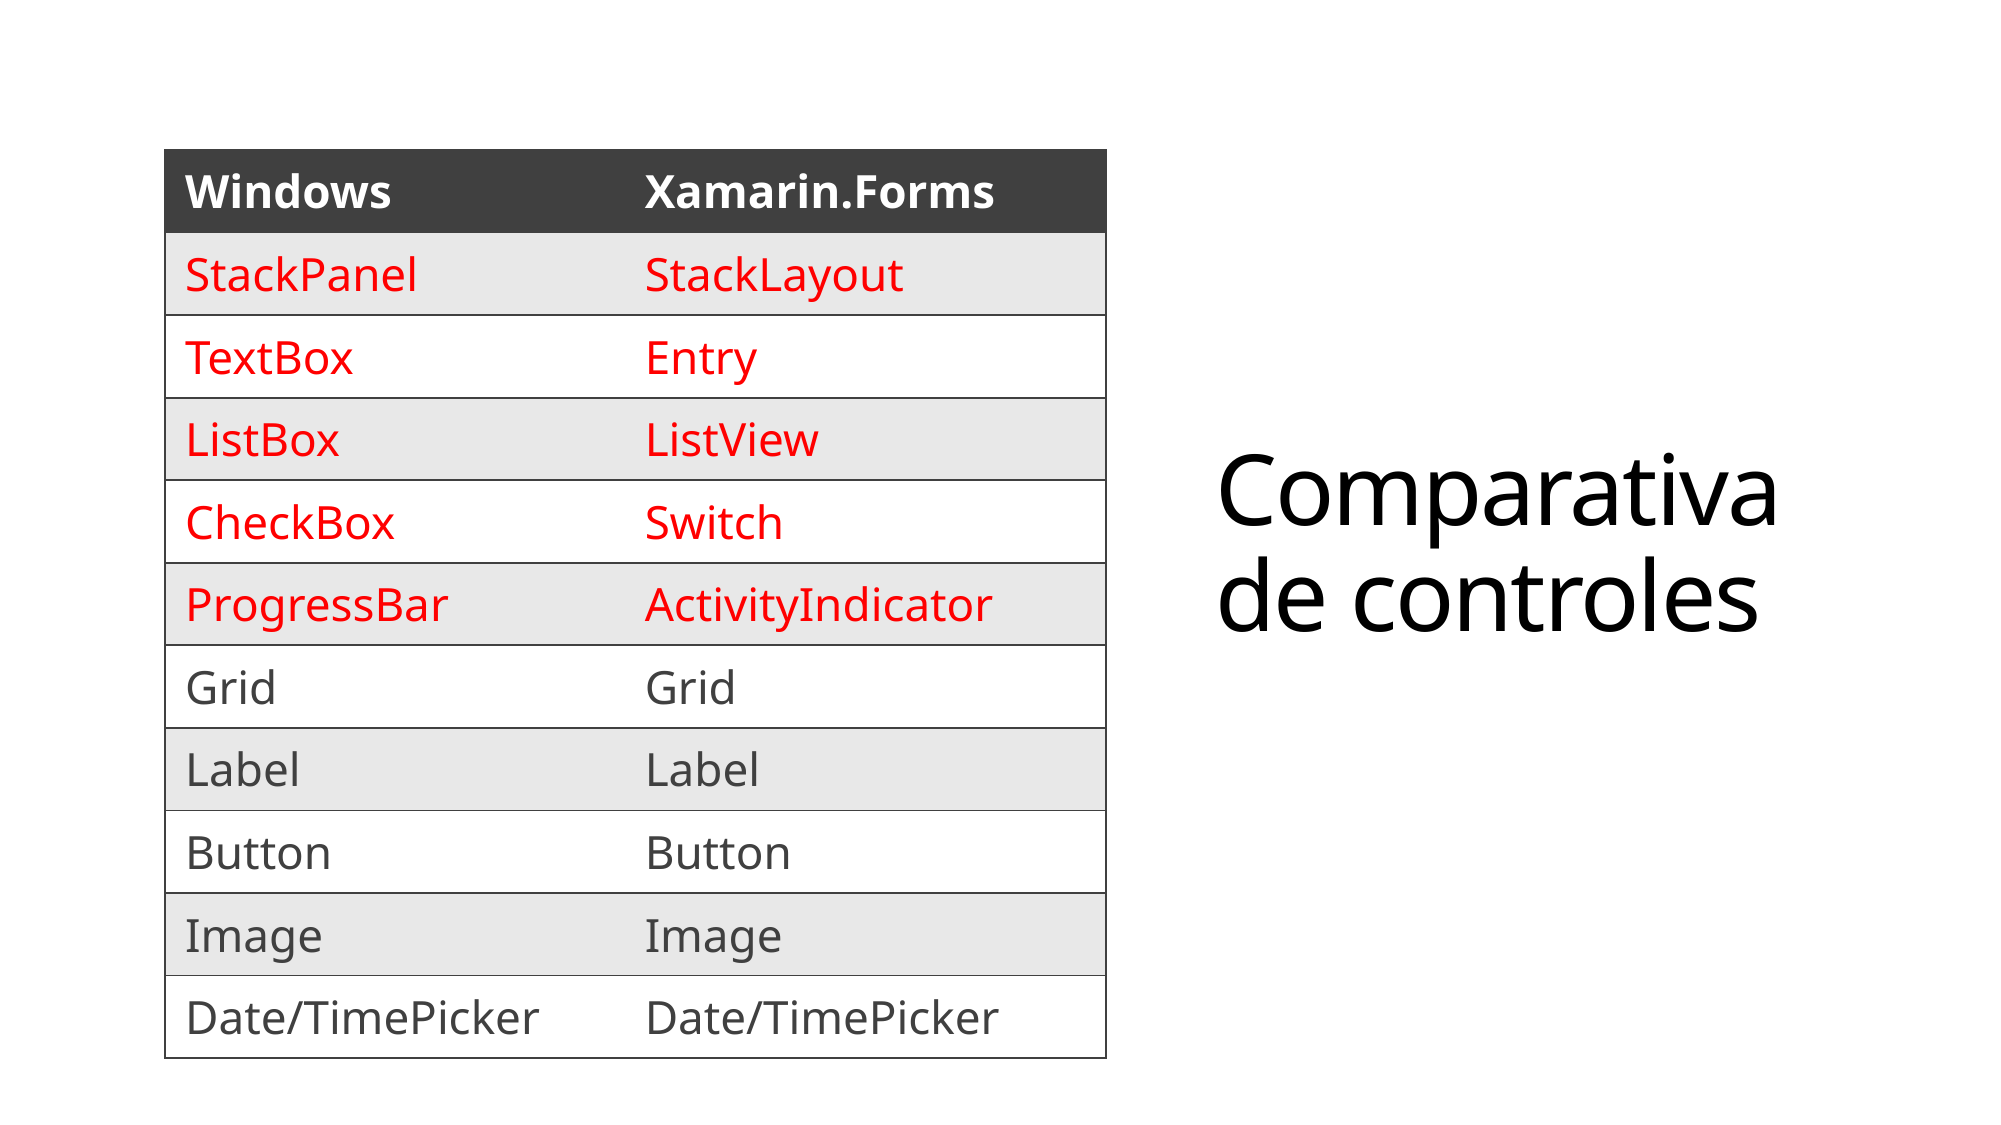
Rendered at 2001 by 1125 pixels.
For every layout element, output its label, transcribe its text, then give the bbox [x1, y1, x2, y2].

table_header Xamarin.Forms [625, 151, 1105, 232]
table_cell ProgressBar [166, 564, 625, 644]
table_cell StackPanel [166, 233, 625, 314]
table_cell Grid [166, 646, 625, 727]
table_cell CheckBox [166, 481, 625, 562]
title Comparativa de controles [1191, 425, 1902, 700]
table_cell Date/TimePicker [625, 976, 1105, 1057]
table_cell Label [625, 729, 1105, 810]
table_cell ListView [625, 399, 1105, 479]
table_cell Button [625, 811, 1105, 892]
table_cell TextBox [166, 316, 625, 397]
table_cell Image [625, 894, 1105, 975]
table_cell Button [166, 811, 625, 892]
table_cell StackLayout [625, 233, 1105, 314]
table_cell Image [166, 894, 625, 975]
table_header Windows [166, 151, 625, 232]
table_cell Entry [625, 316, 1105, 397]
table_cell ListBox [166, 399, 625, 479]
table_cell Label [166, 729, 625, 810]
table_cell Switch [625, 481, 1105, 562]
table_cell Grid [625, 646, 1105, 727]
table_cell Date/TimePicker [166, 976, 625, 1057]
table_cell ActivityIndicator [625, 564, 1105, 644]
